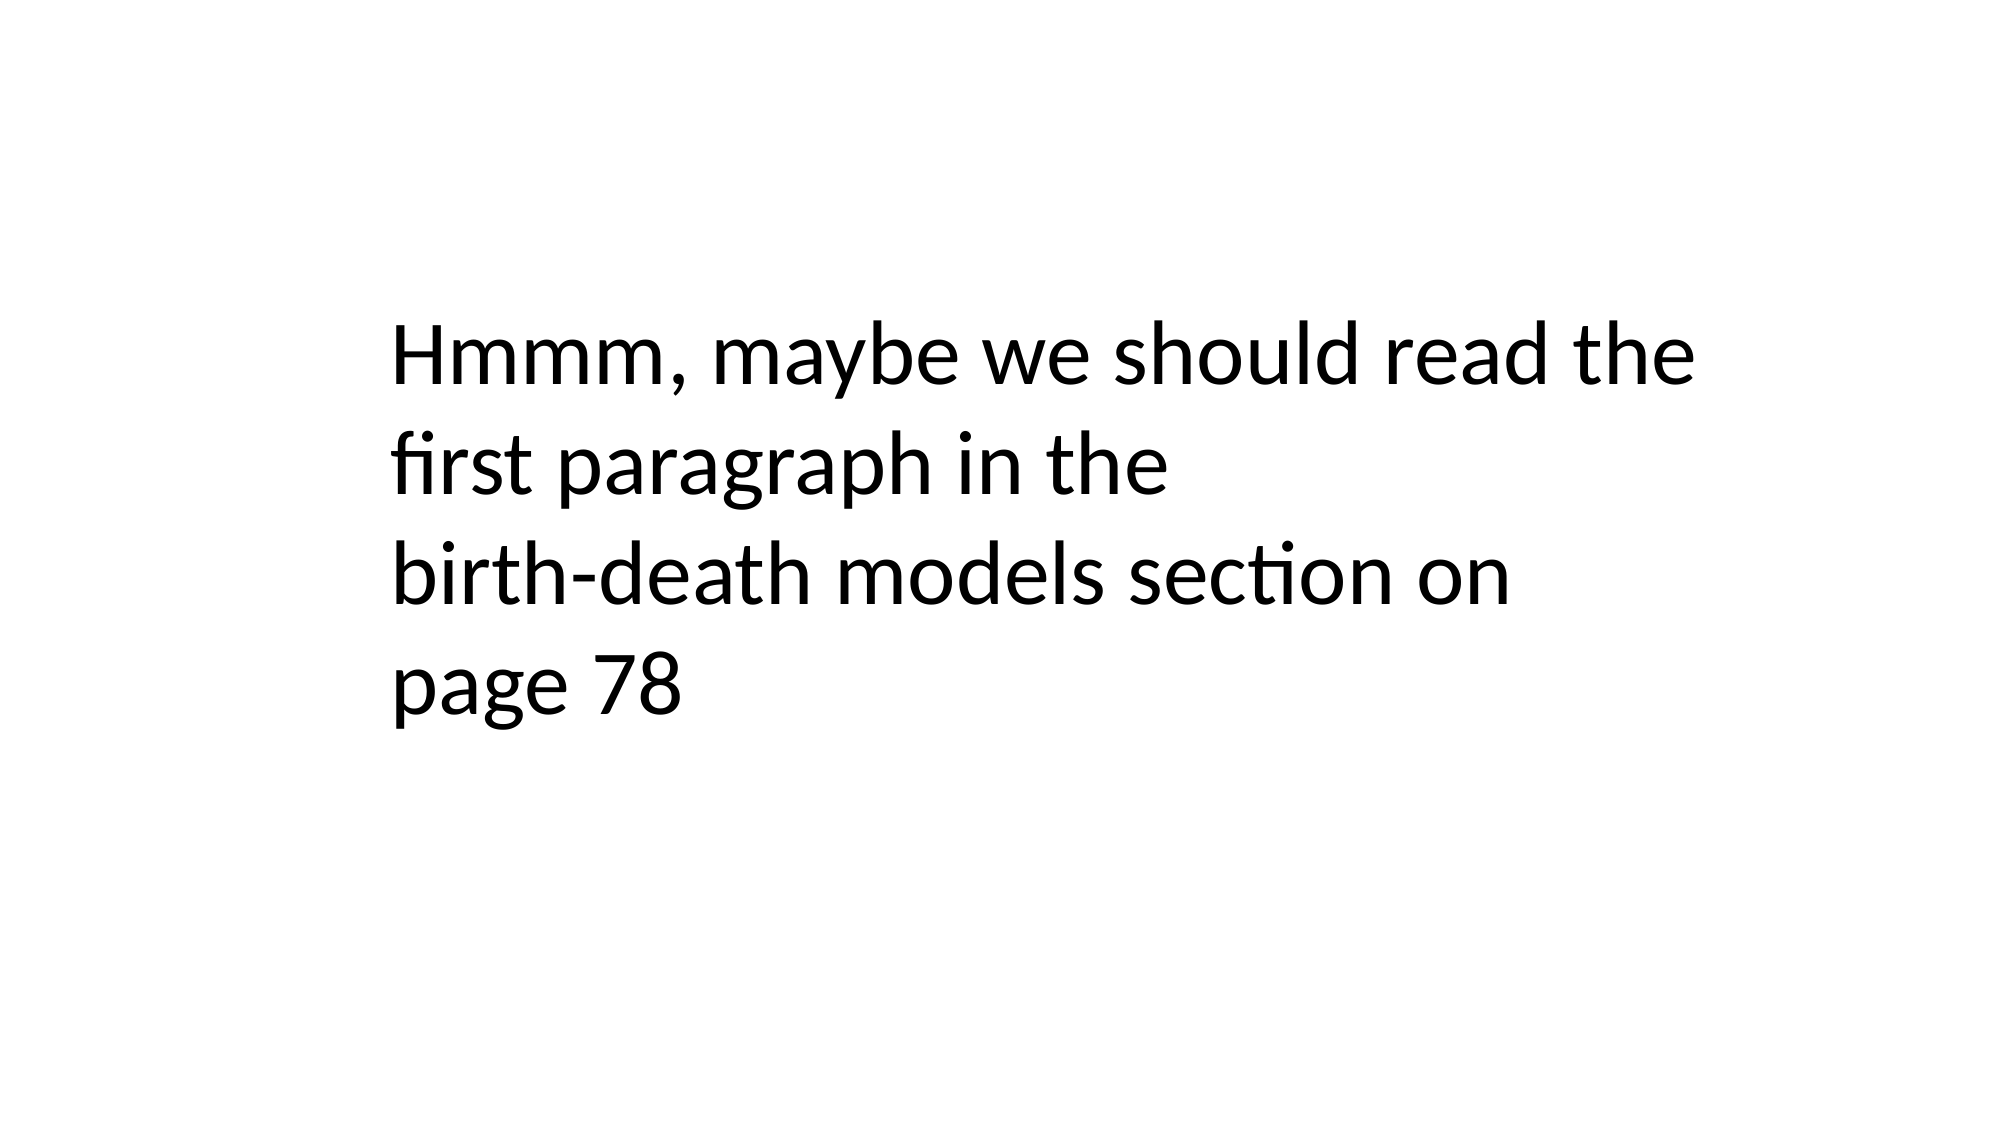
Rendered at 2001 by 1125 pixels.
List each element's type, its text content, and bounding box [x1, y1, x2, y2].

text_box Hmmm, maybe we should read the first paragraph in the birth-death models section on page 78 [375, 285, 2000, 740]
